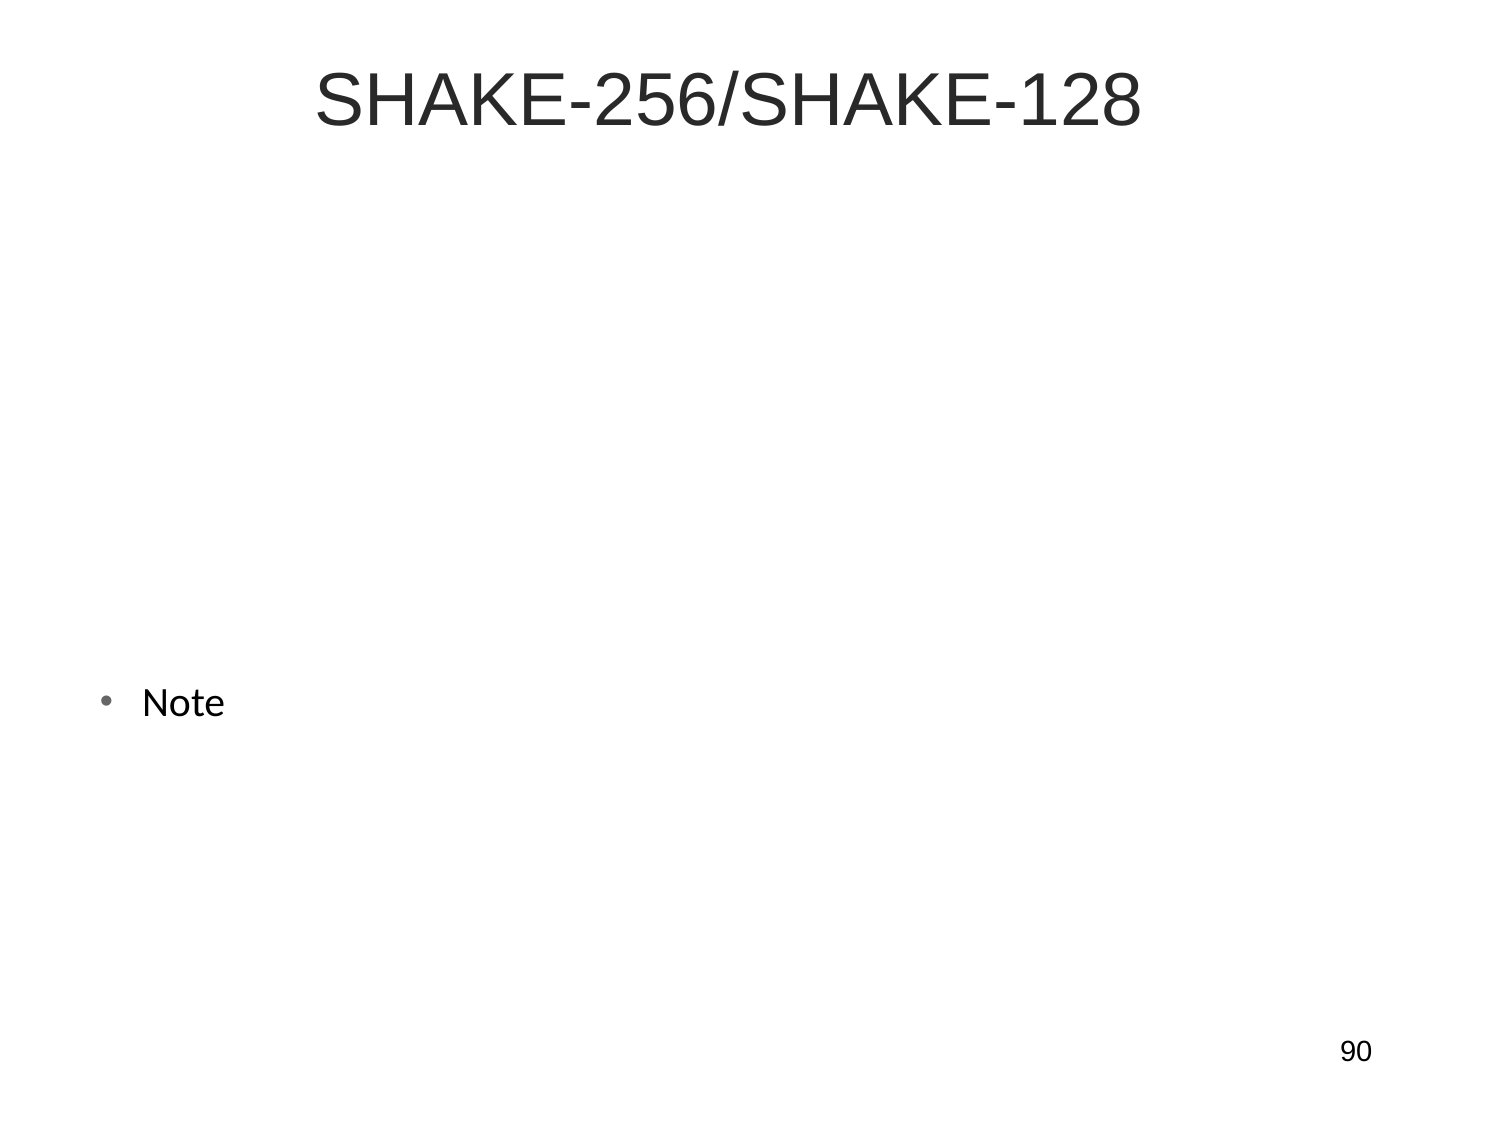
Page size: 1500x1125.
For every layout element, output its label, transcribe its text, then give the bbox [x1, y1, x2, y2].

text_box SHAKE-256/SHAKE-128 [74, 6, 1385, 196]
slide_number 90 [1074, 1024, 1388, 1101]
